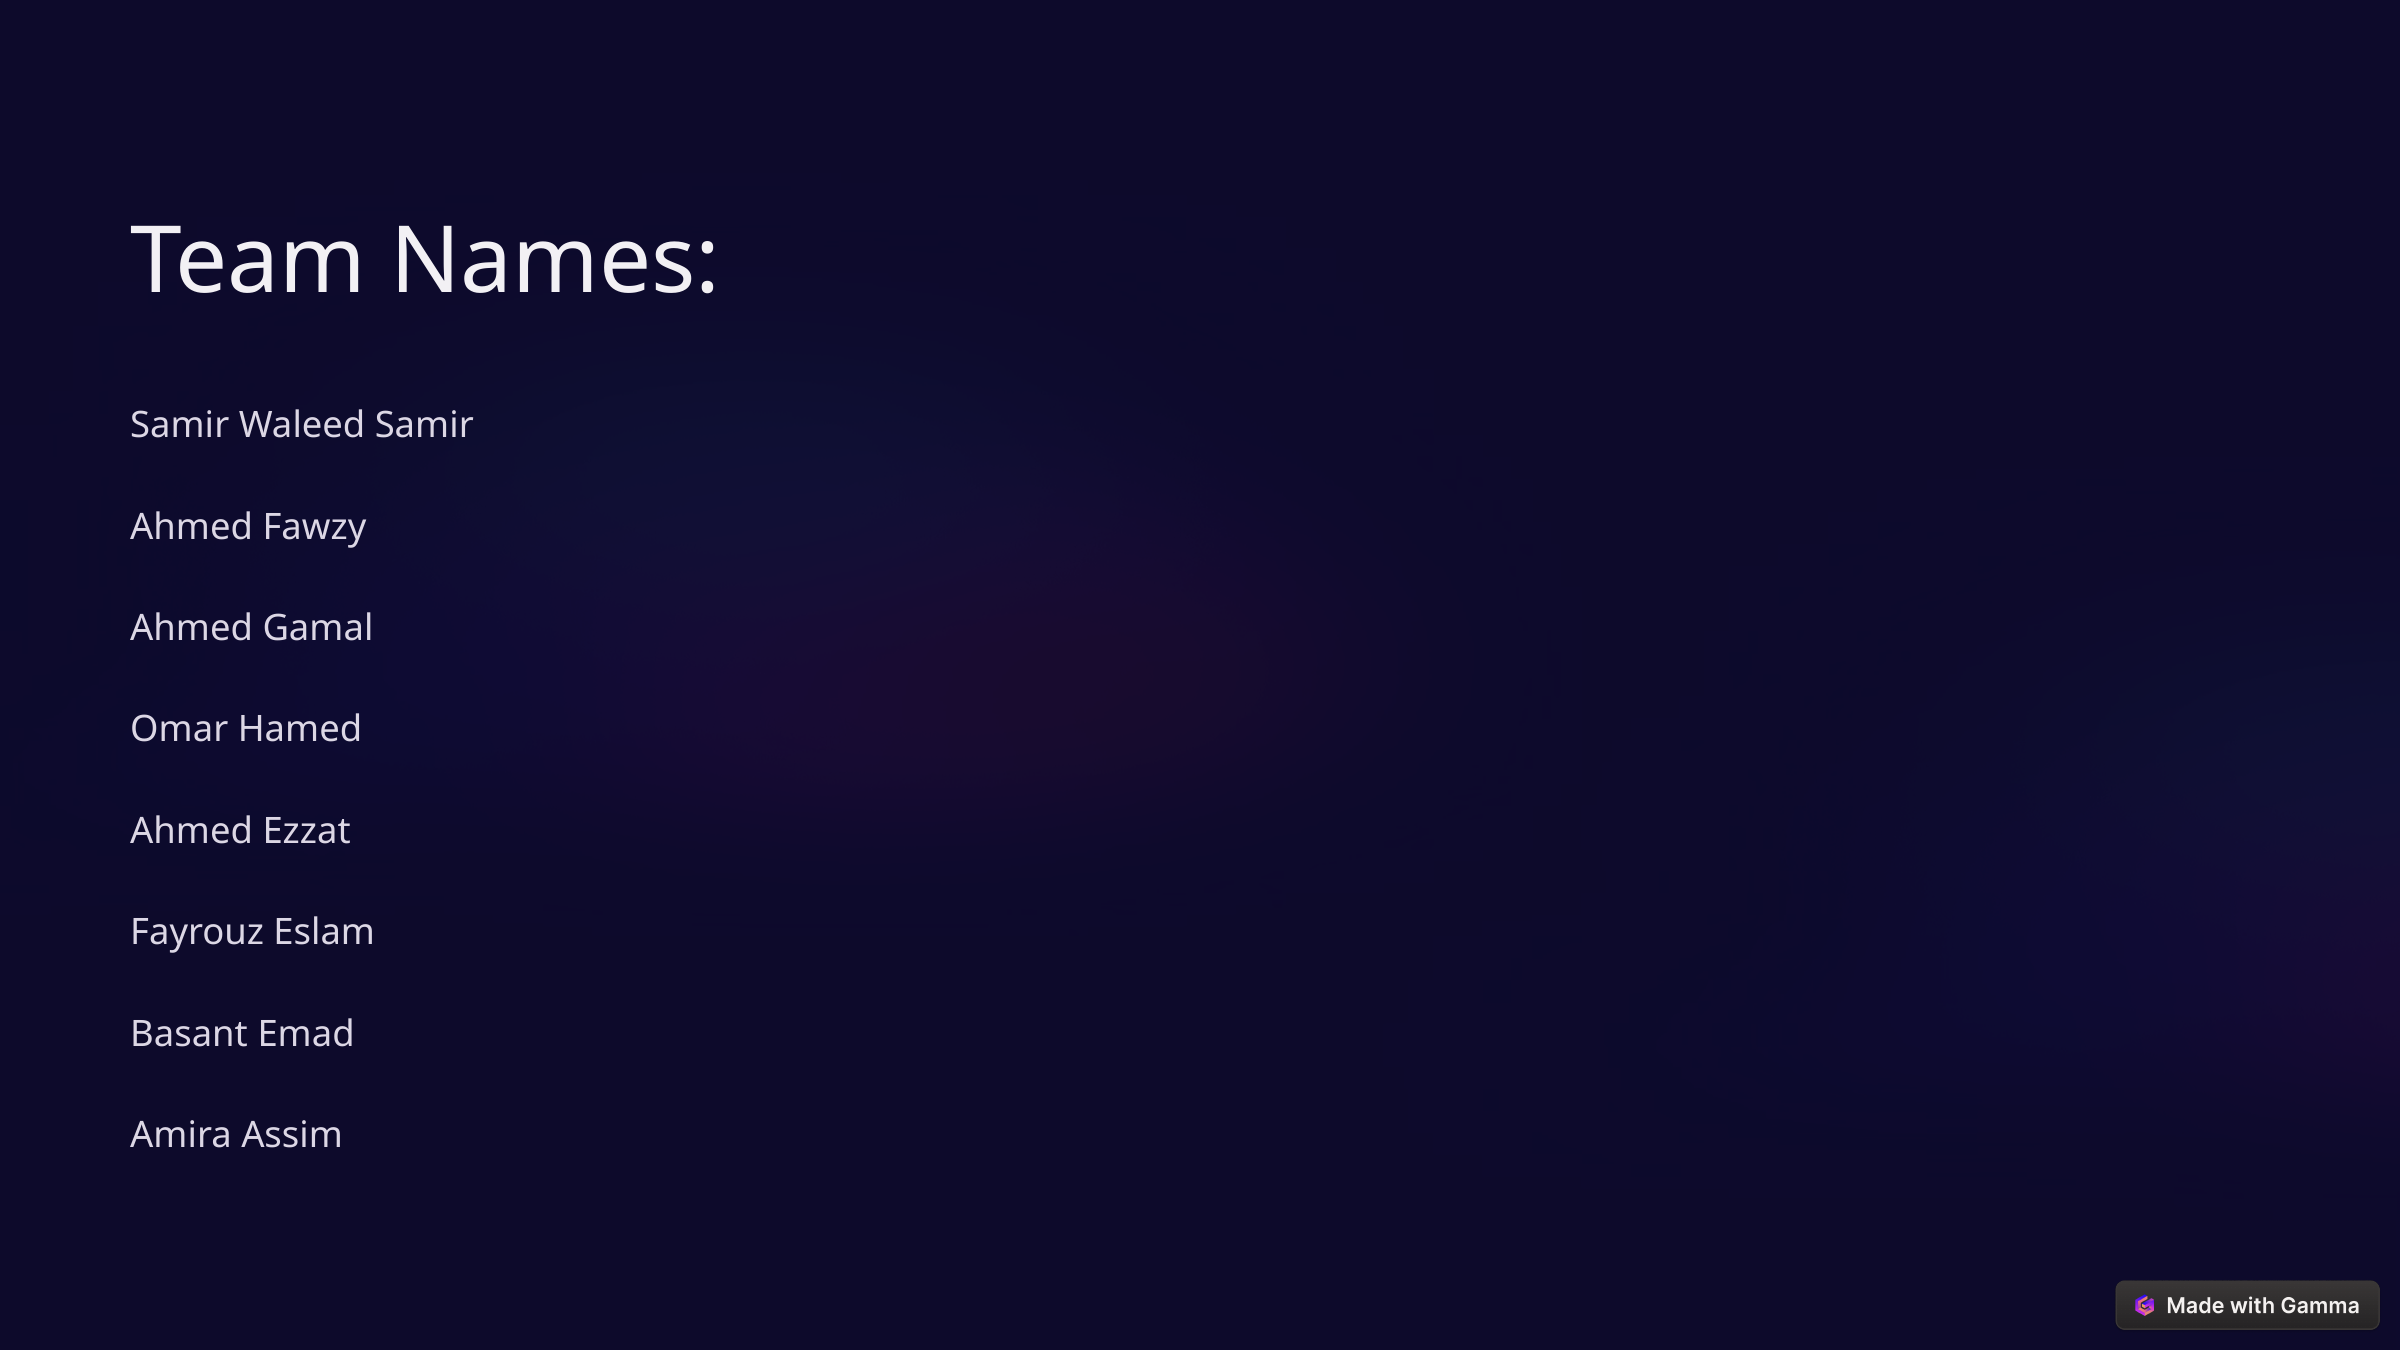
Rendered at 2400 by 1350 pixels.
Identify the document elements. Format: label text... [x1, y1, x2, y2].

text_box Fayrouz Eslam [130, 892, 2270, 953]
text_box Ahmed Fawzy [130, 487, 2270, 547]
picture [2106, 1271, 2389, 1339]
text_box Basant Emad [130, 993, 2270, 1054]
text_box Ahmed Gamal [130, 588, 2270, 648]
text_box Omar Hamed [130, 689, 2270, 750]
text_box Samir Waleed Samir [130, 385, 2270, 446]
text_box Amira Assim [130, 1095, 2270, 1155]
text_box Ahmed Ezzat [130, 791, 2270, 851]
text_box Team Names: [130, 195, 1061, 312]
